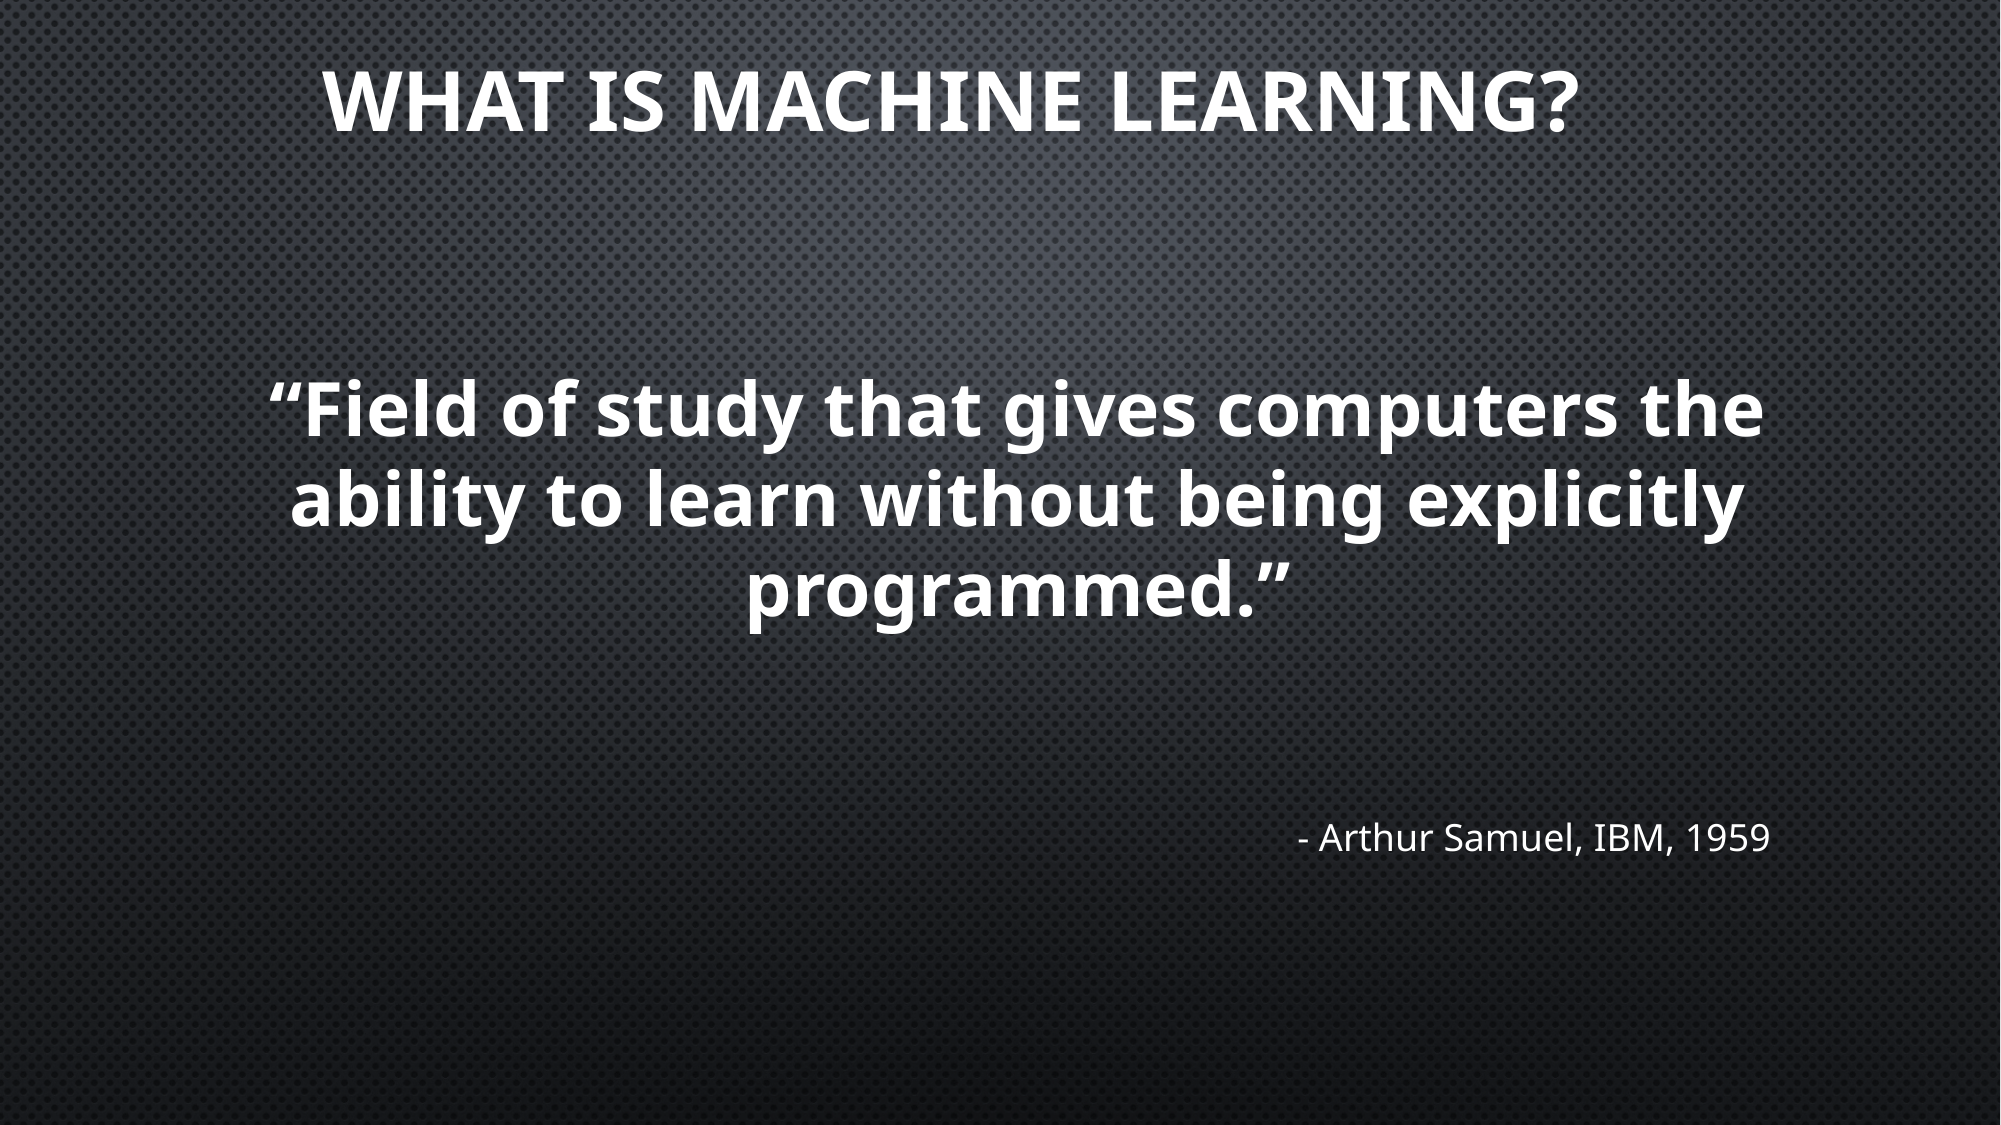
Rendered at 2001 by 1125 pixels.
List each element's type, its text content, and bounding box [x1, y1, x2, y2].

title WHAT IS MACHINE LEARNING? [22, 28, 1973, 167]
text_box “Field of study that gives computers the ability to learn without being explicitly programmed.” [146, 354, 1890, 640]
text_box - Arthur Samuel, IBM, 1959 [1282, 806, 1808, 866]
